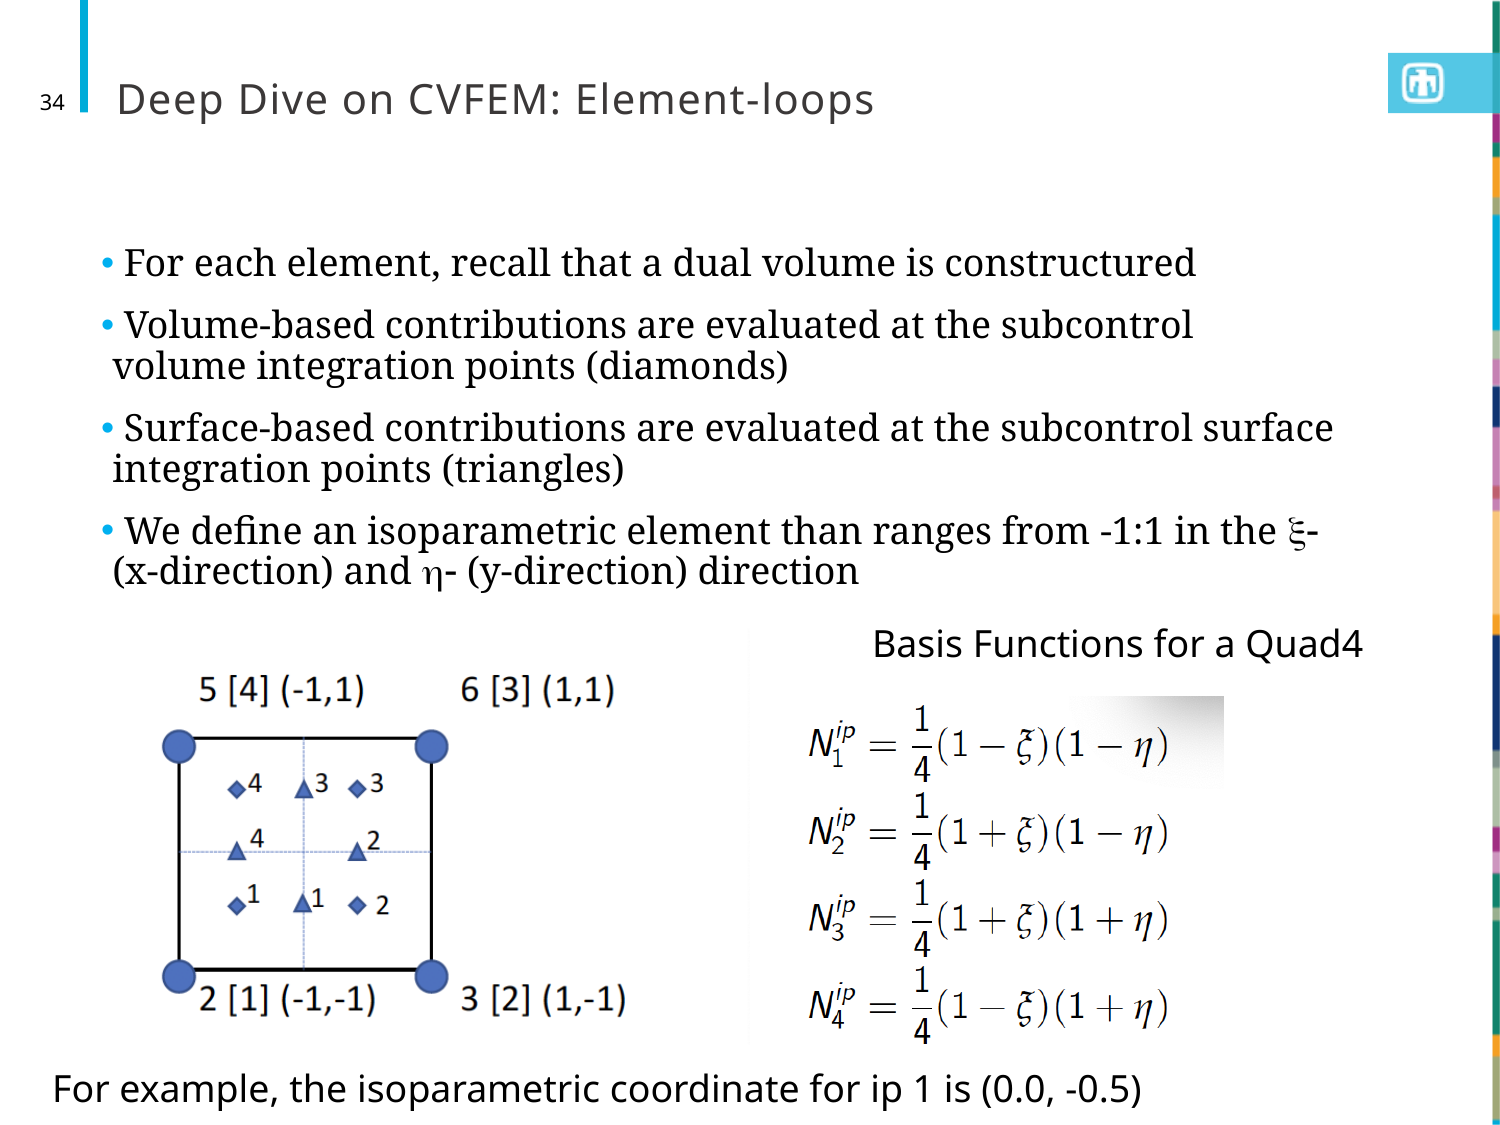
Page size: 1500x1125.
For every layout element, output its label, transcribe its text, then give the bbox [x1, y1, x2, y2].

picture [1401, 62, 1445, 104]
text_box For example, the isoparametric coordinate for ip 1 is (0.0, -0.5) [37, 1057, 1158, 1118]
picture [1493, 330, 1499, 1120]
list For each element, recall that a dual volume is constructured Volume-based contributions are evaluated at the subcontrol volume integration points (diamonds) Surface-based contributions are evaluated at the subcontrol surface integration points (triangles) We define an isoparametric element than ranges from -1:1 in the x- (x-direction) and h- (y-direction) direction [101, 236, 1339, 779]
title Deep Dive on CVFEM: Element-loops [101, 36, 1339, 131]
picture [766, 696, 1224, 1074]
slide_number 34 [7, 73, 80, 133]
picture [116, 627, 751, 1046]
text_box Basis Functions for a Quad4 [857, 612, 1379, 673]
picture [1493, 1, 1500, 215]
